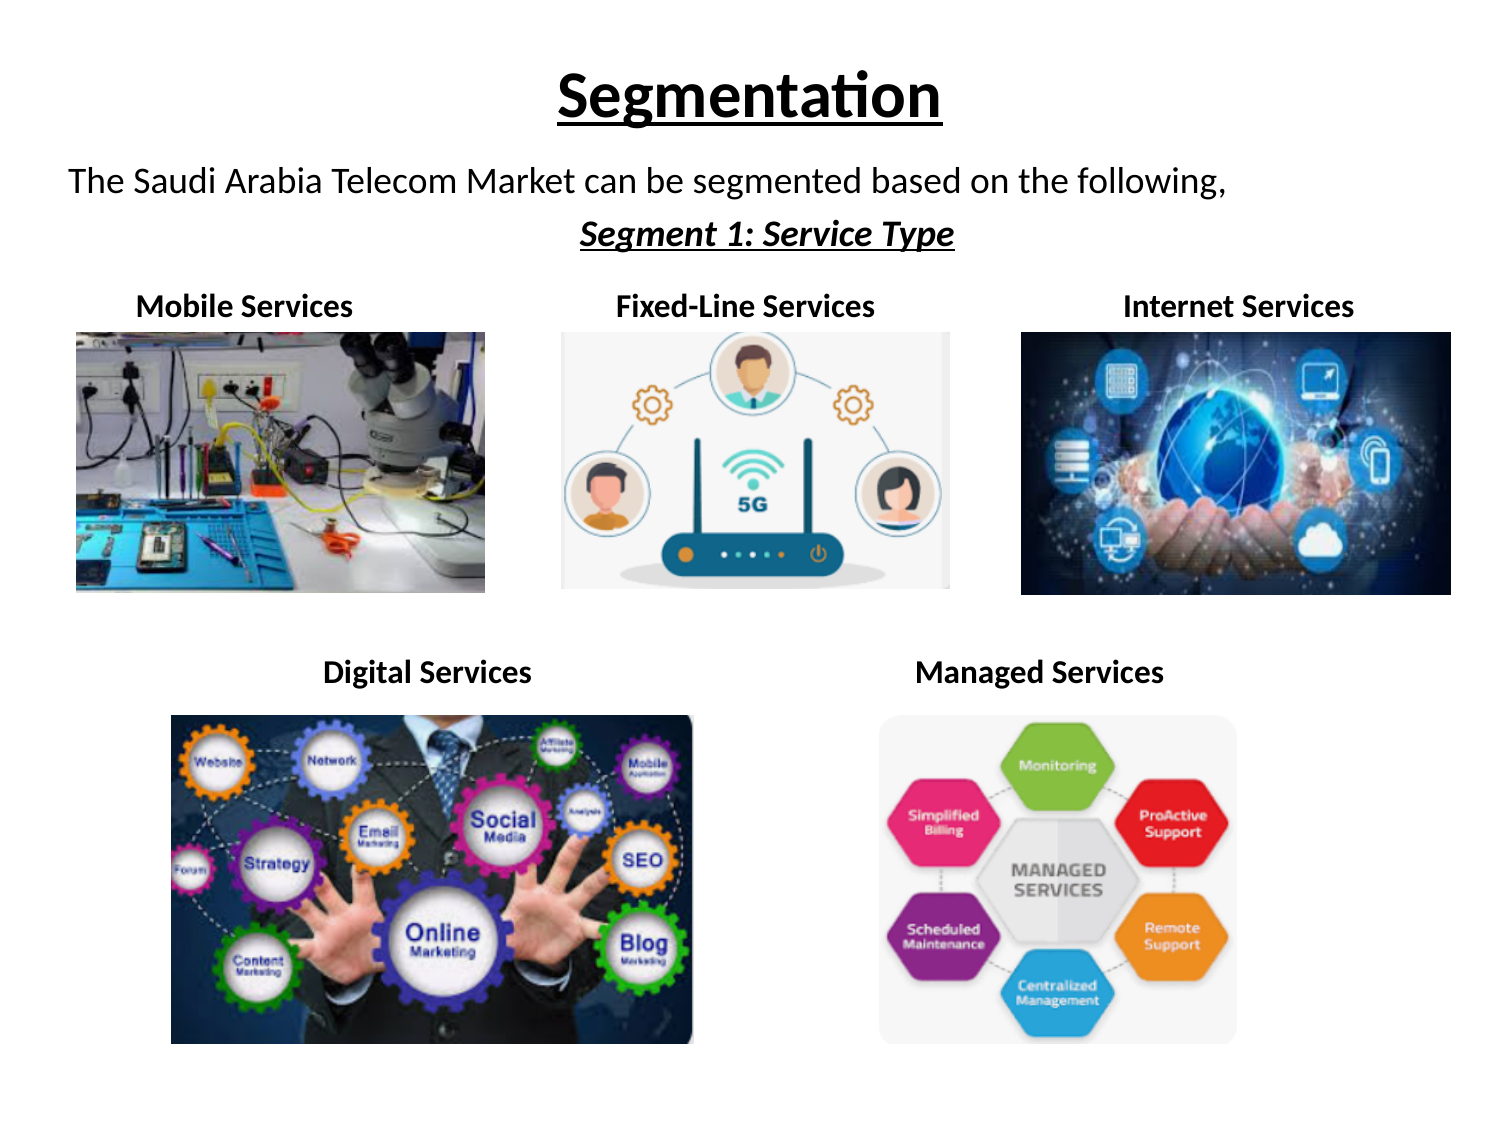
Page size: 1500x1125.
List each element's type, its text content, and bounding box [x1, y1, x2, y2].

title Segmentation [75, 45, 1425, 138]
picture [879, 715, 1237, 1044]
picture [1021, 332, 1452, 595]
picture [560, 332, 950, 589]
list The Saudi Arabia Telecom Market can be segmented based on the following, Segment 1: Service Type Mobile Services Fixed-Line Services Internet Services Digital Services Managed Services [53, 149, 1483, 1071]
picture [170, 715, 694, 1044]
picture [76, 332, 485, 593]
